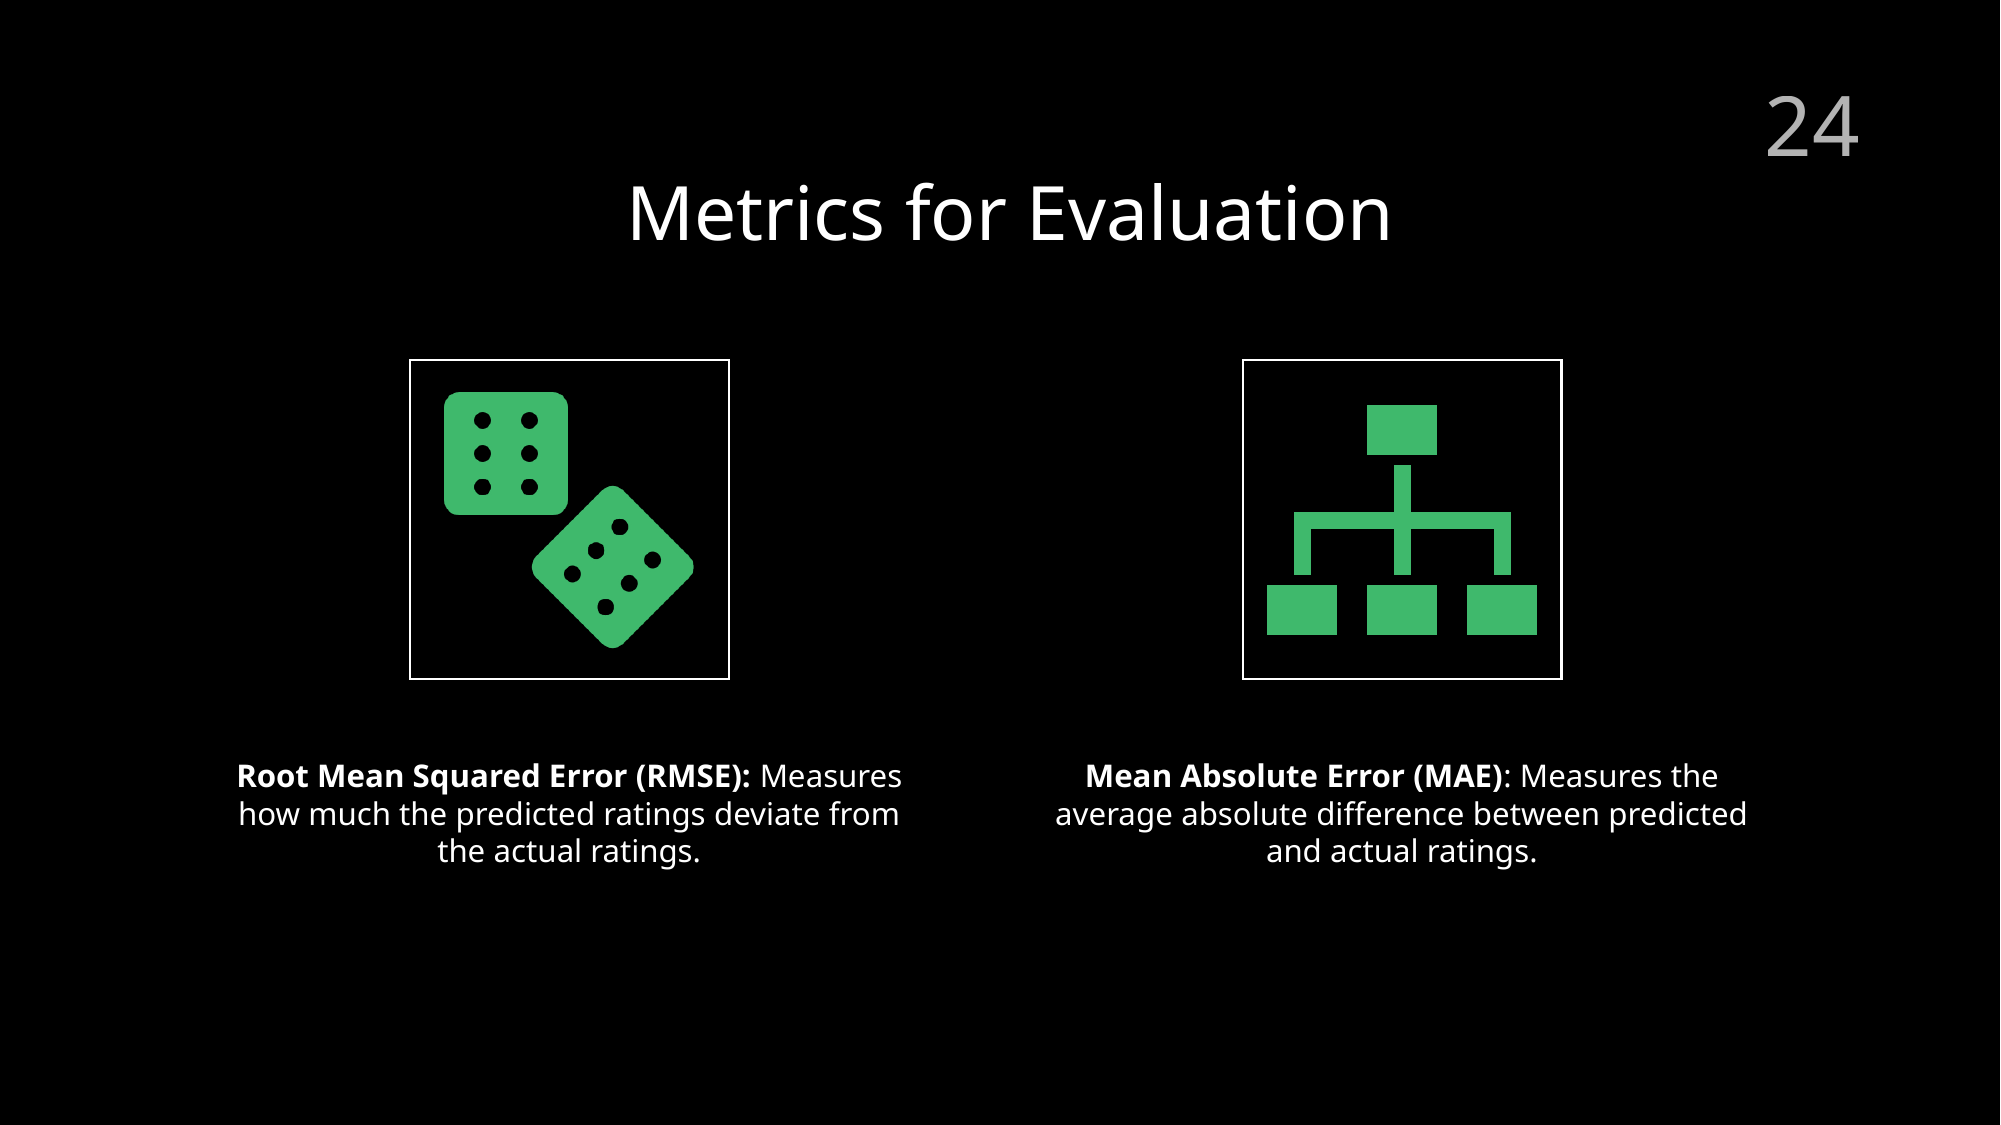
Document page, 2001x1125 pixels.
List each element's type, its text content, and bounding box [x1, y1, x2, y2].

slide_number 24 [1500, 65, 1875, 191]
title Metrics for Evaluation [611, 168, 1440, 245]
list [73, 245, 1898, 990]
